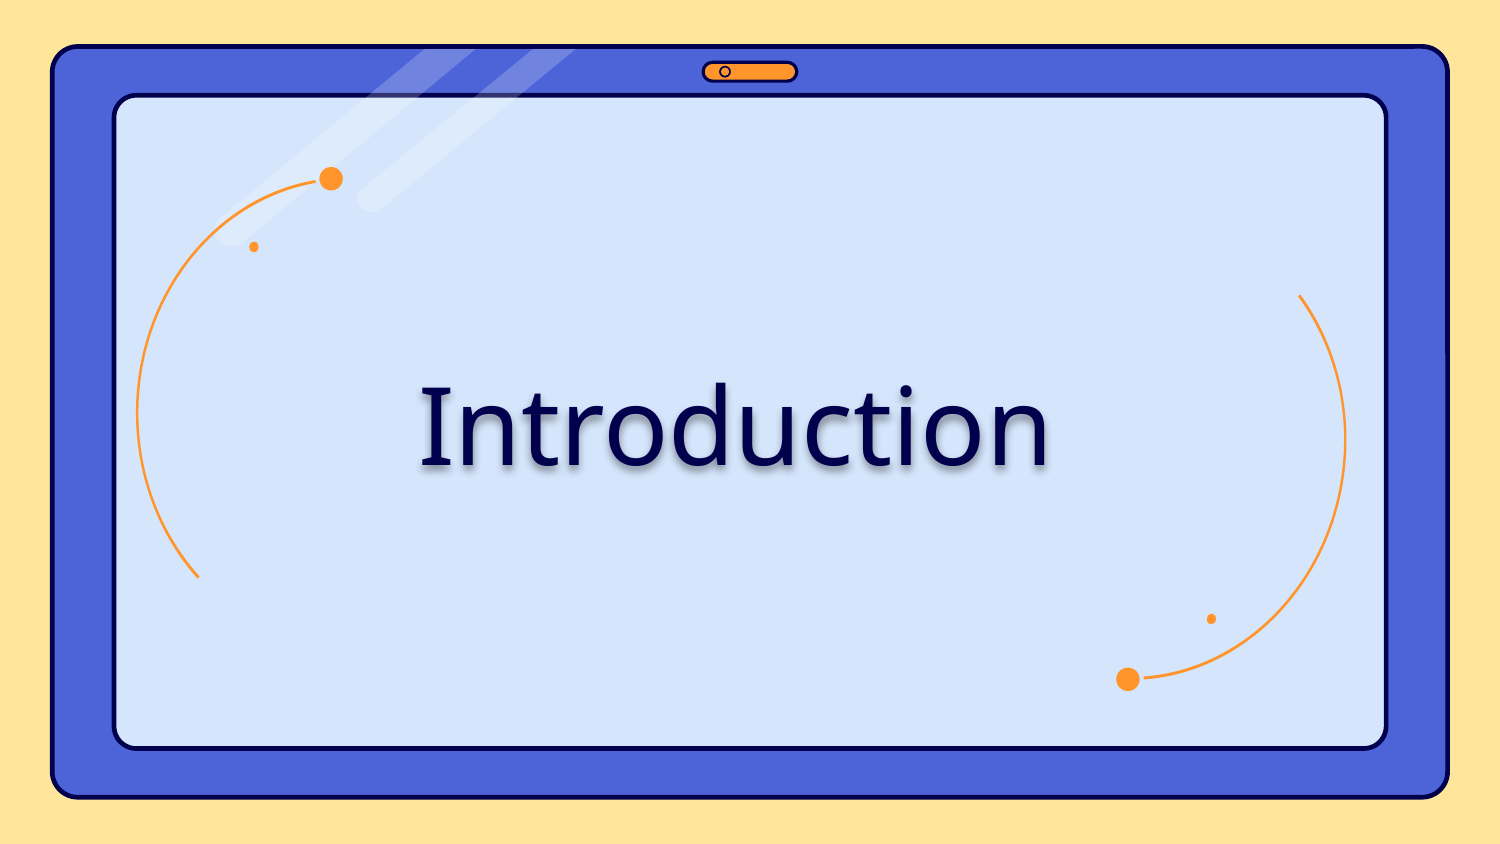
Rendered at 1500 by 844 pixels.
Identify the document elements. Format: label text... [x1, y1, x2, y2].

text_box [1138, 276, 1367, 721]
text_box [110, 148, 339, 594]
title Introduction [321, 232, 1151, 612]
